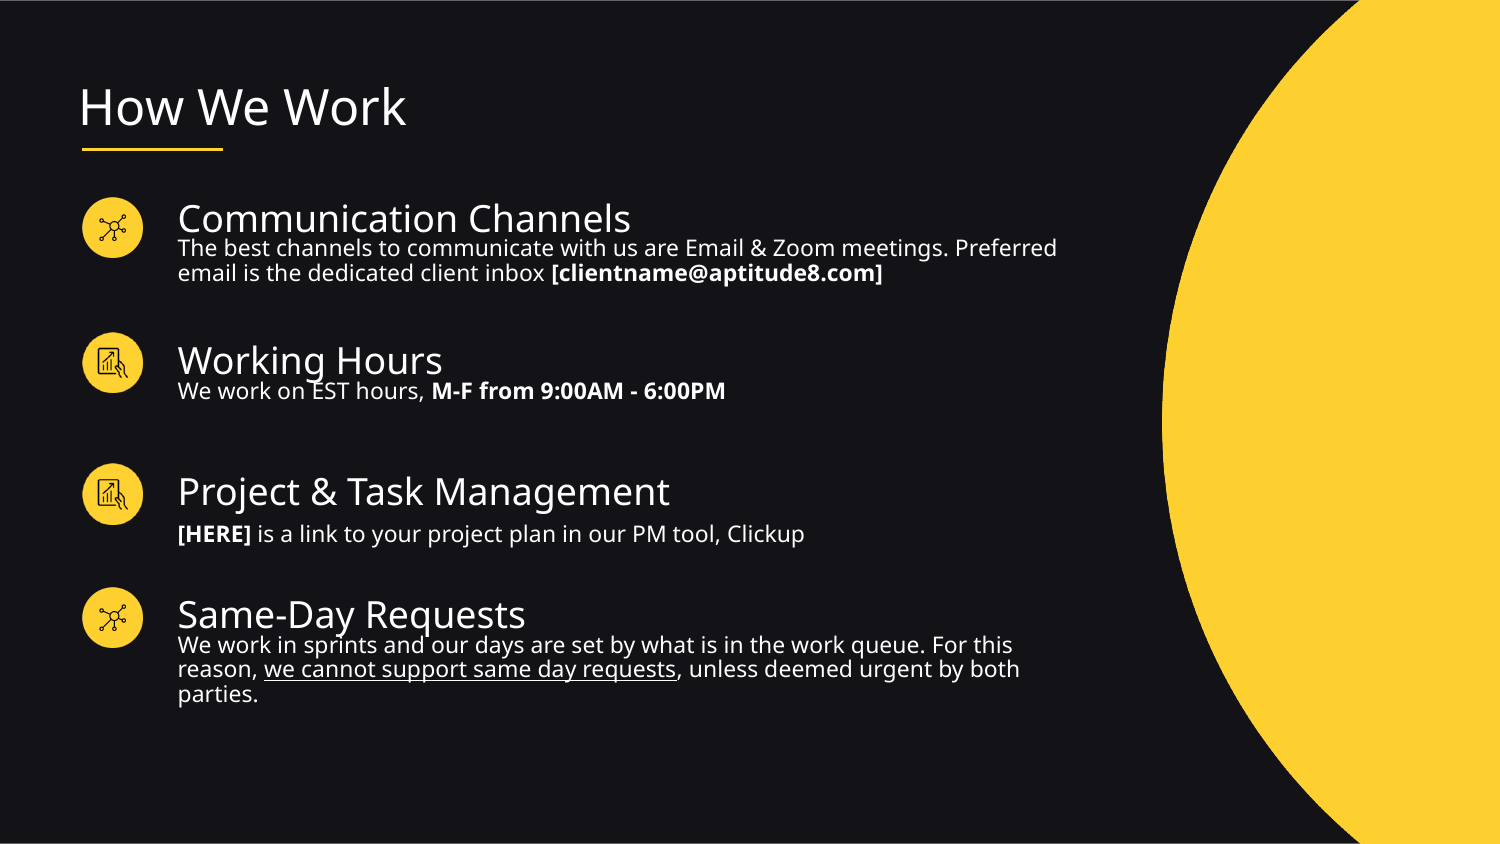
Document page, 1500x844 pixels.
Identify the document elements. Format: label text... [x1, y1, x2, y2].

picture [81, 463, 143, 525]
picture [81, 586, 143, 648]
list The best channels to communicate with us are Email & Zoom meetings. Preferred email is the dedicated client inbox [clientname@aptitude8.com] [162, 229, 1110, 341]
list We work on EST hours, M-F from 9:00AM - 6:00PM [162, 371, 934, 433]
picture [1121, 0, 1500, 844]
list Project & Task Management [162, 463, 885, 524]
list Communication Channels [162, 190, 678, 250]
picture [81, 196, 143, 258]
list Working Hours [162, 332, 678, 392]
list We work in sprints and our days are set by what is in the work queue. For this reason, we cannot support same day requests, unless deemed urgent by both parties. [162, 625, 1110, 687]
list Same-Day Requests [162, 586, 678, 646]
picture [81, 332, 143, 393]
title How We Work [63, 70, 975, 149]
list [HERE] is a link to your project plan in our PM tool, Clickup [162, 515, 934, 576]
